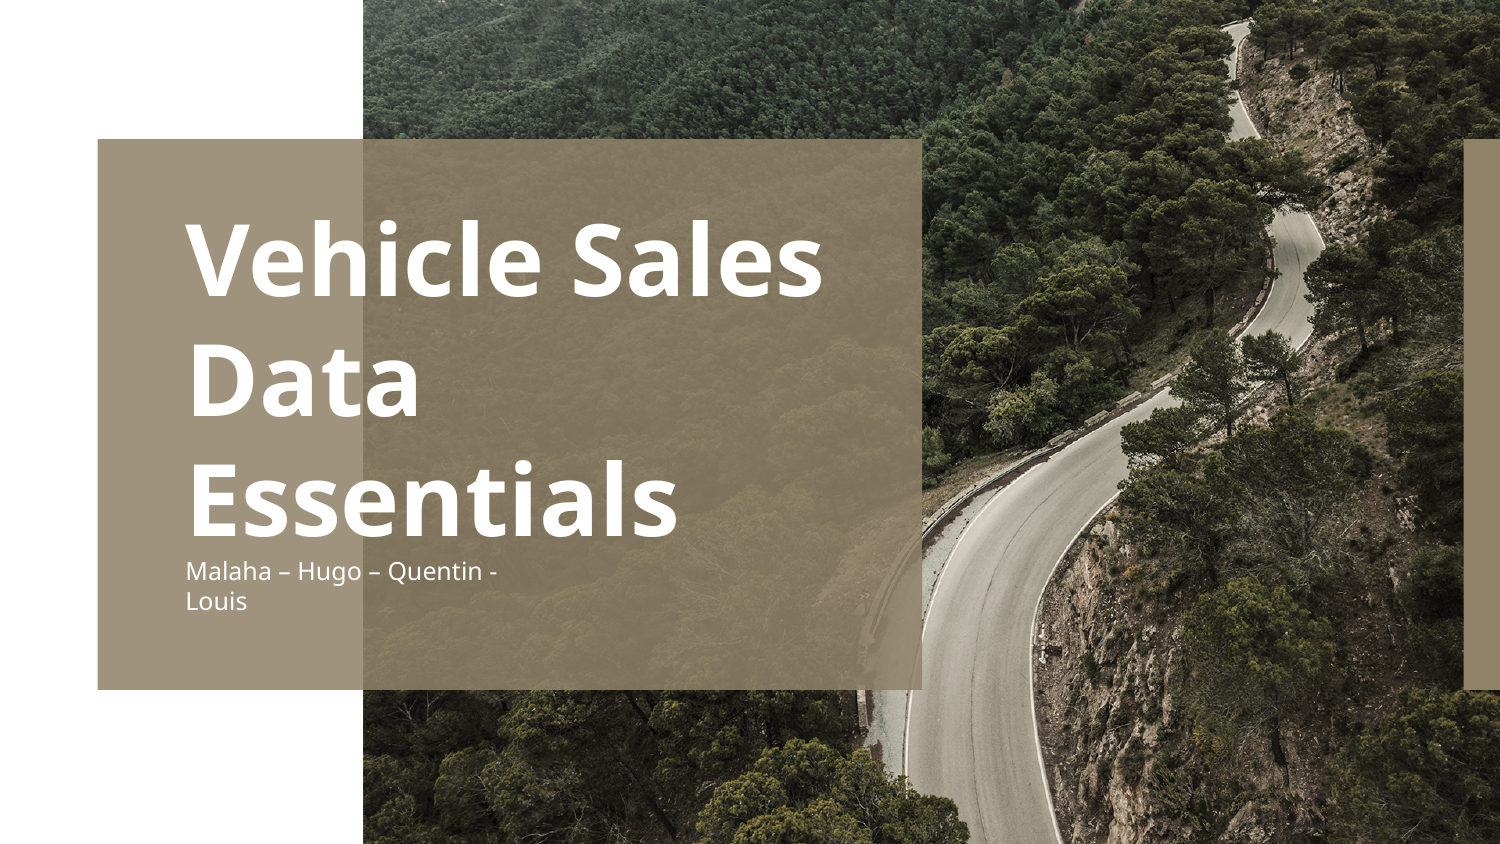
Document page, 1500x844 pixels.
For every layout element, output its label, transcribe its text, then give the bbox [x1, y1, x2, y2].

title Vehicle Sales Data Essentials [170, 279, 357, 572]
picture [362, 0, 1500, 844]
text_box [97, 139, 357, 690]
subtitle Malaha – Hugo – Quentin - Louis [170, 572, 357, 631]
